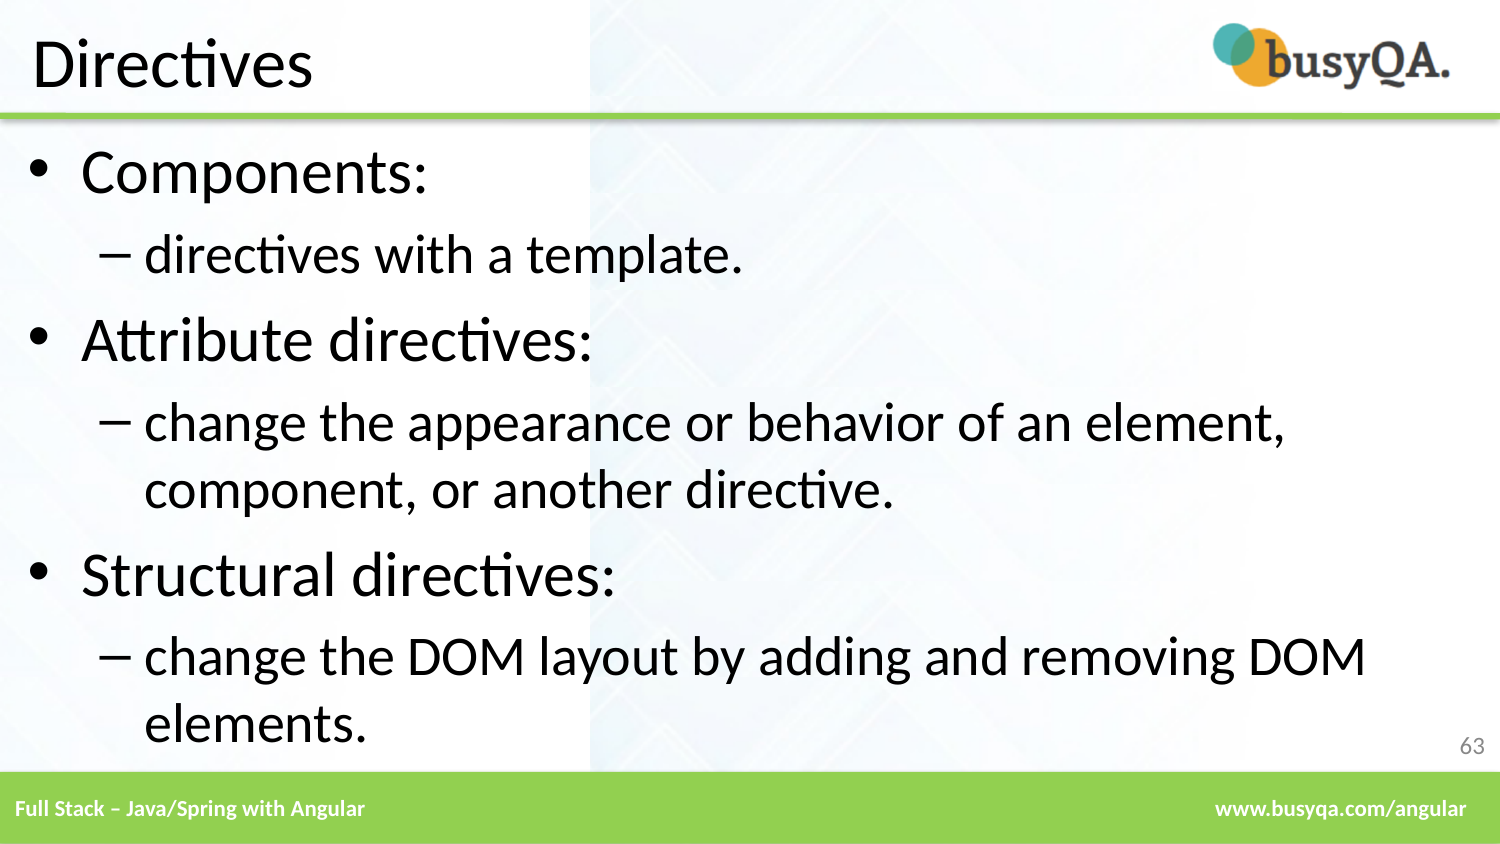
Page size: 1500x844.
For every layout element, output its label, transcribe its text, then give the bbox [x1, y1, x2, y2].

picture [0, 0, 1500, 113]
list Components: directives with a template. Attribute directives: change the appearance or behavior of an element, component, or another directive. Structural directives: change the DOM layout by adding and removing DOM elements. [12, 121, 1463, 767]
title Directives [17, 8, 1368, 110]
picture [0, 119, 1500, 771]
